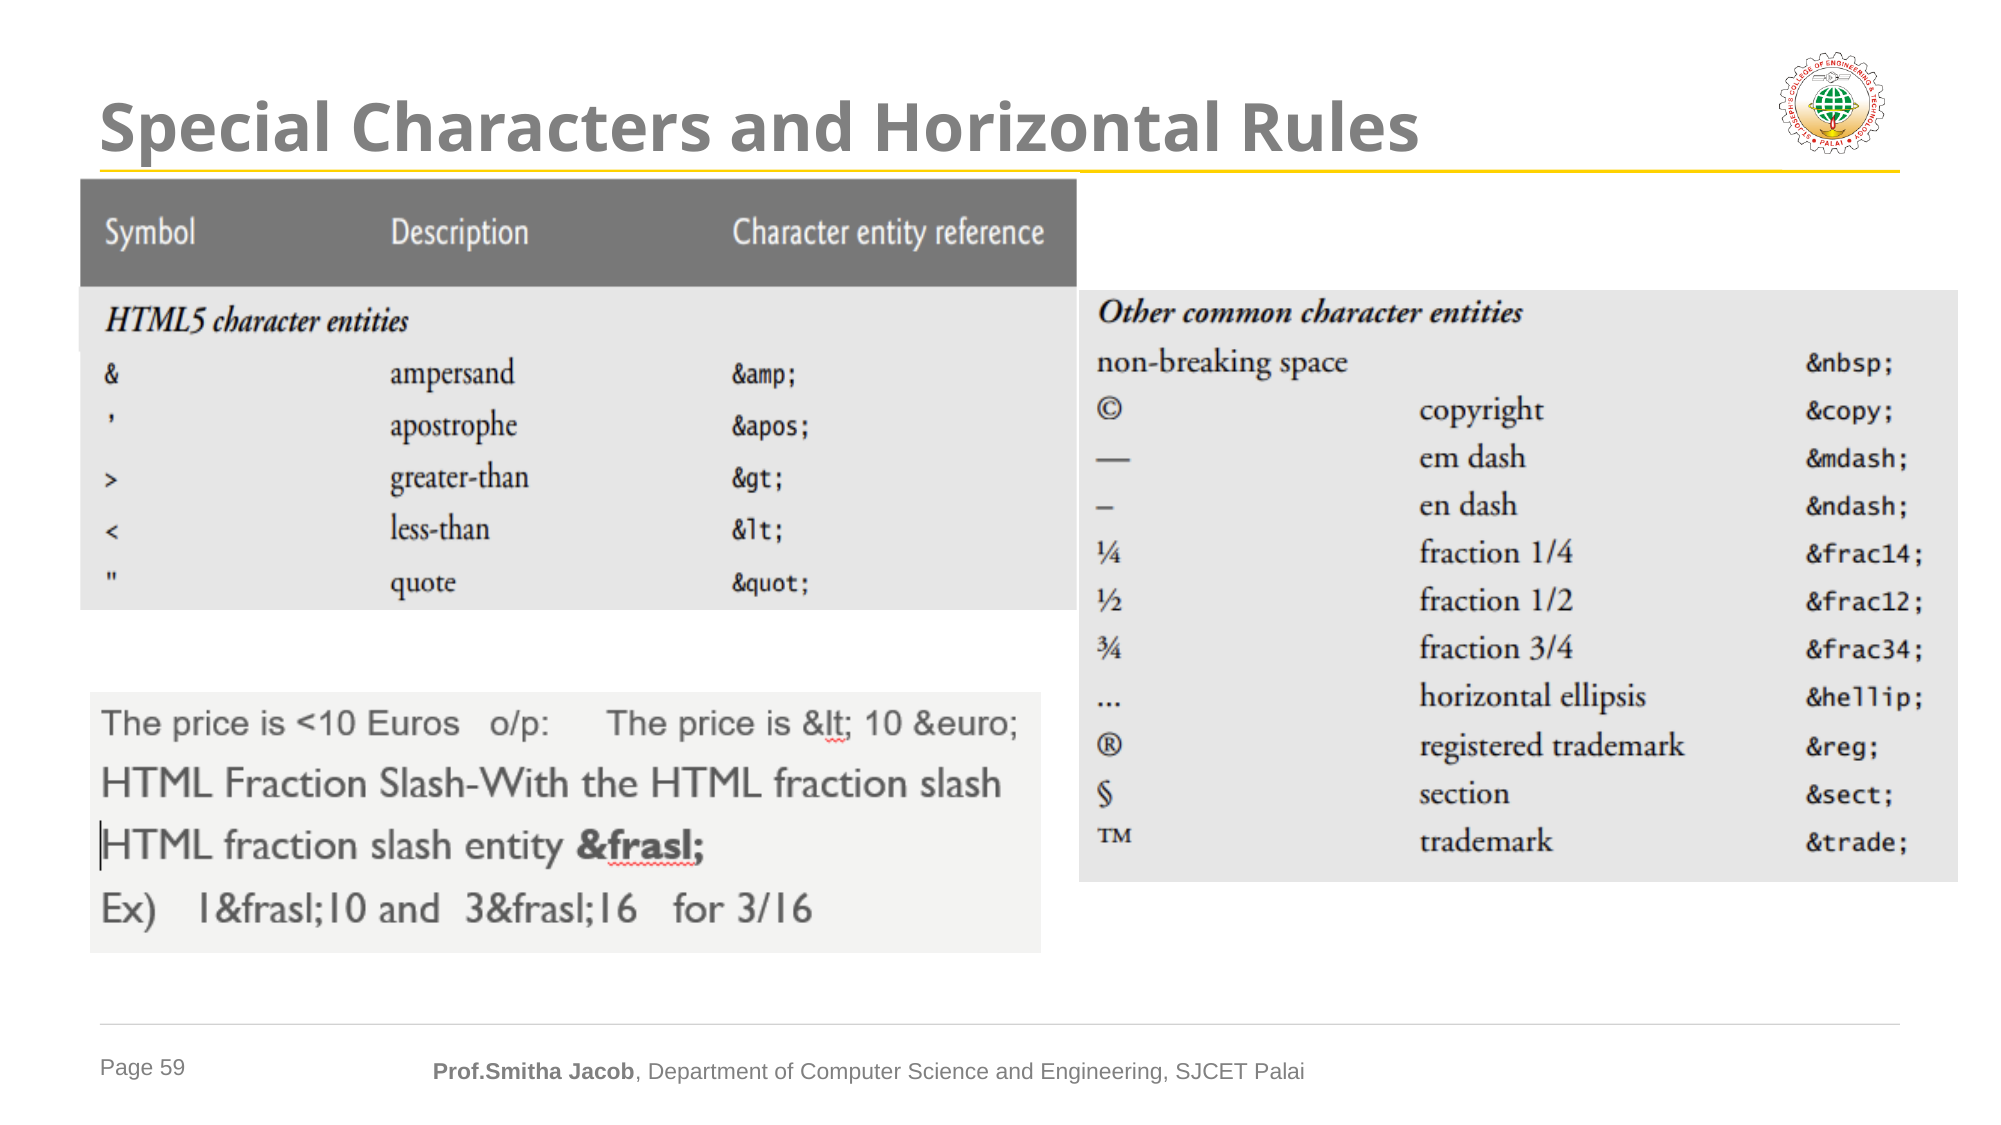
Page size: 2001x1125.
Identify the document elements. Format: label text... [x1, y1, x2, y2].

title Special Characters and Horizontal Rules [99, 33, 1900, 175]
picture [70, 171, 1959, 882]
picture [90, 692, 1041, 954]
